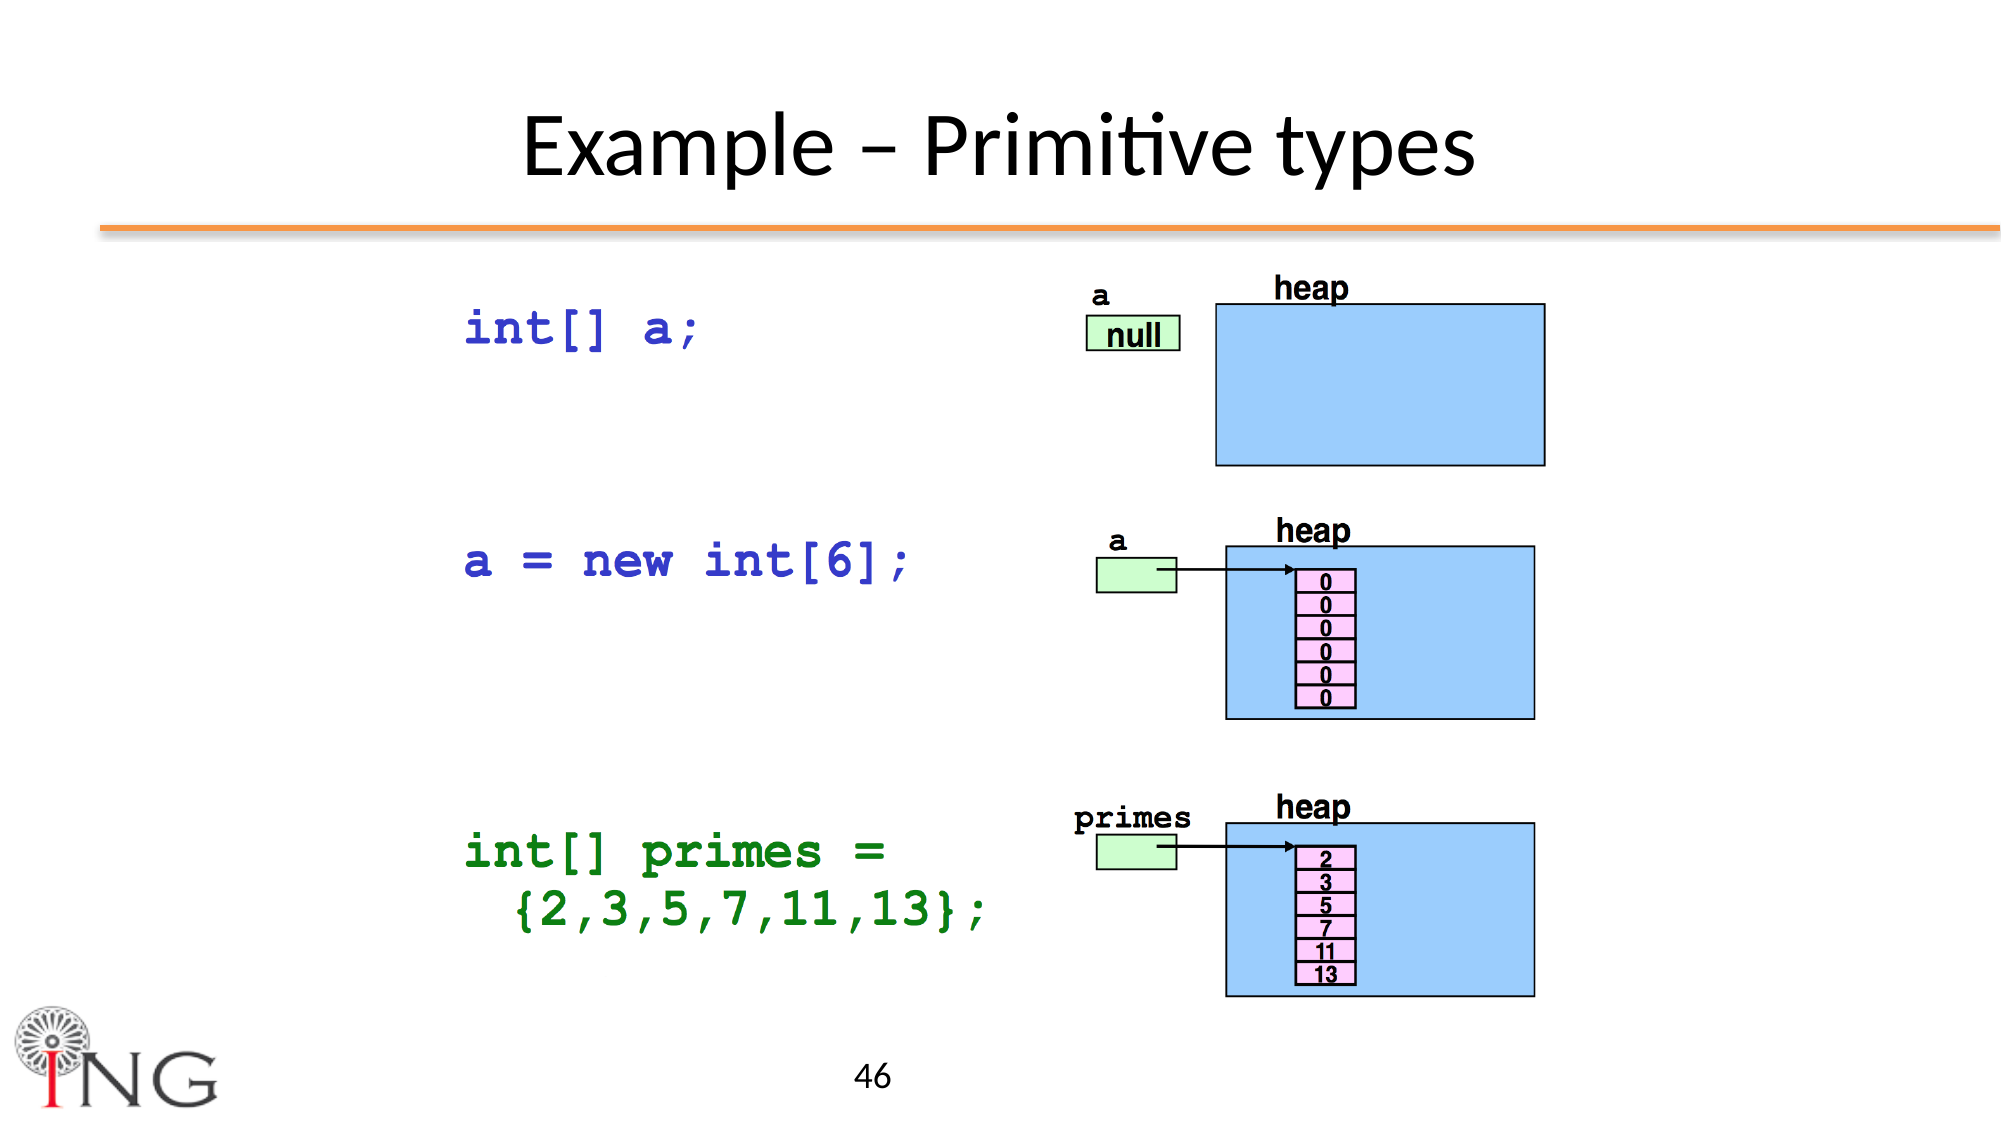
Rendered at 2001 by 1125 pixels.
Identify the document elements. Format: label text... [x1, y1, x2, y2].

picture [0, 987, 244, 1125]
slide_number 46 [839, 1043, 1900, 1104]
title Example – Primitive types [99, 45, 1900, 233]
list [367, 266, 1633, 1010]
